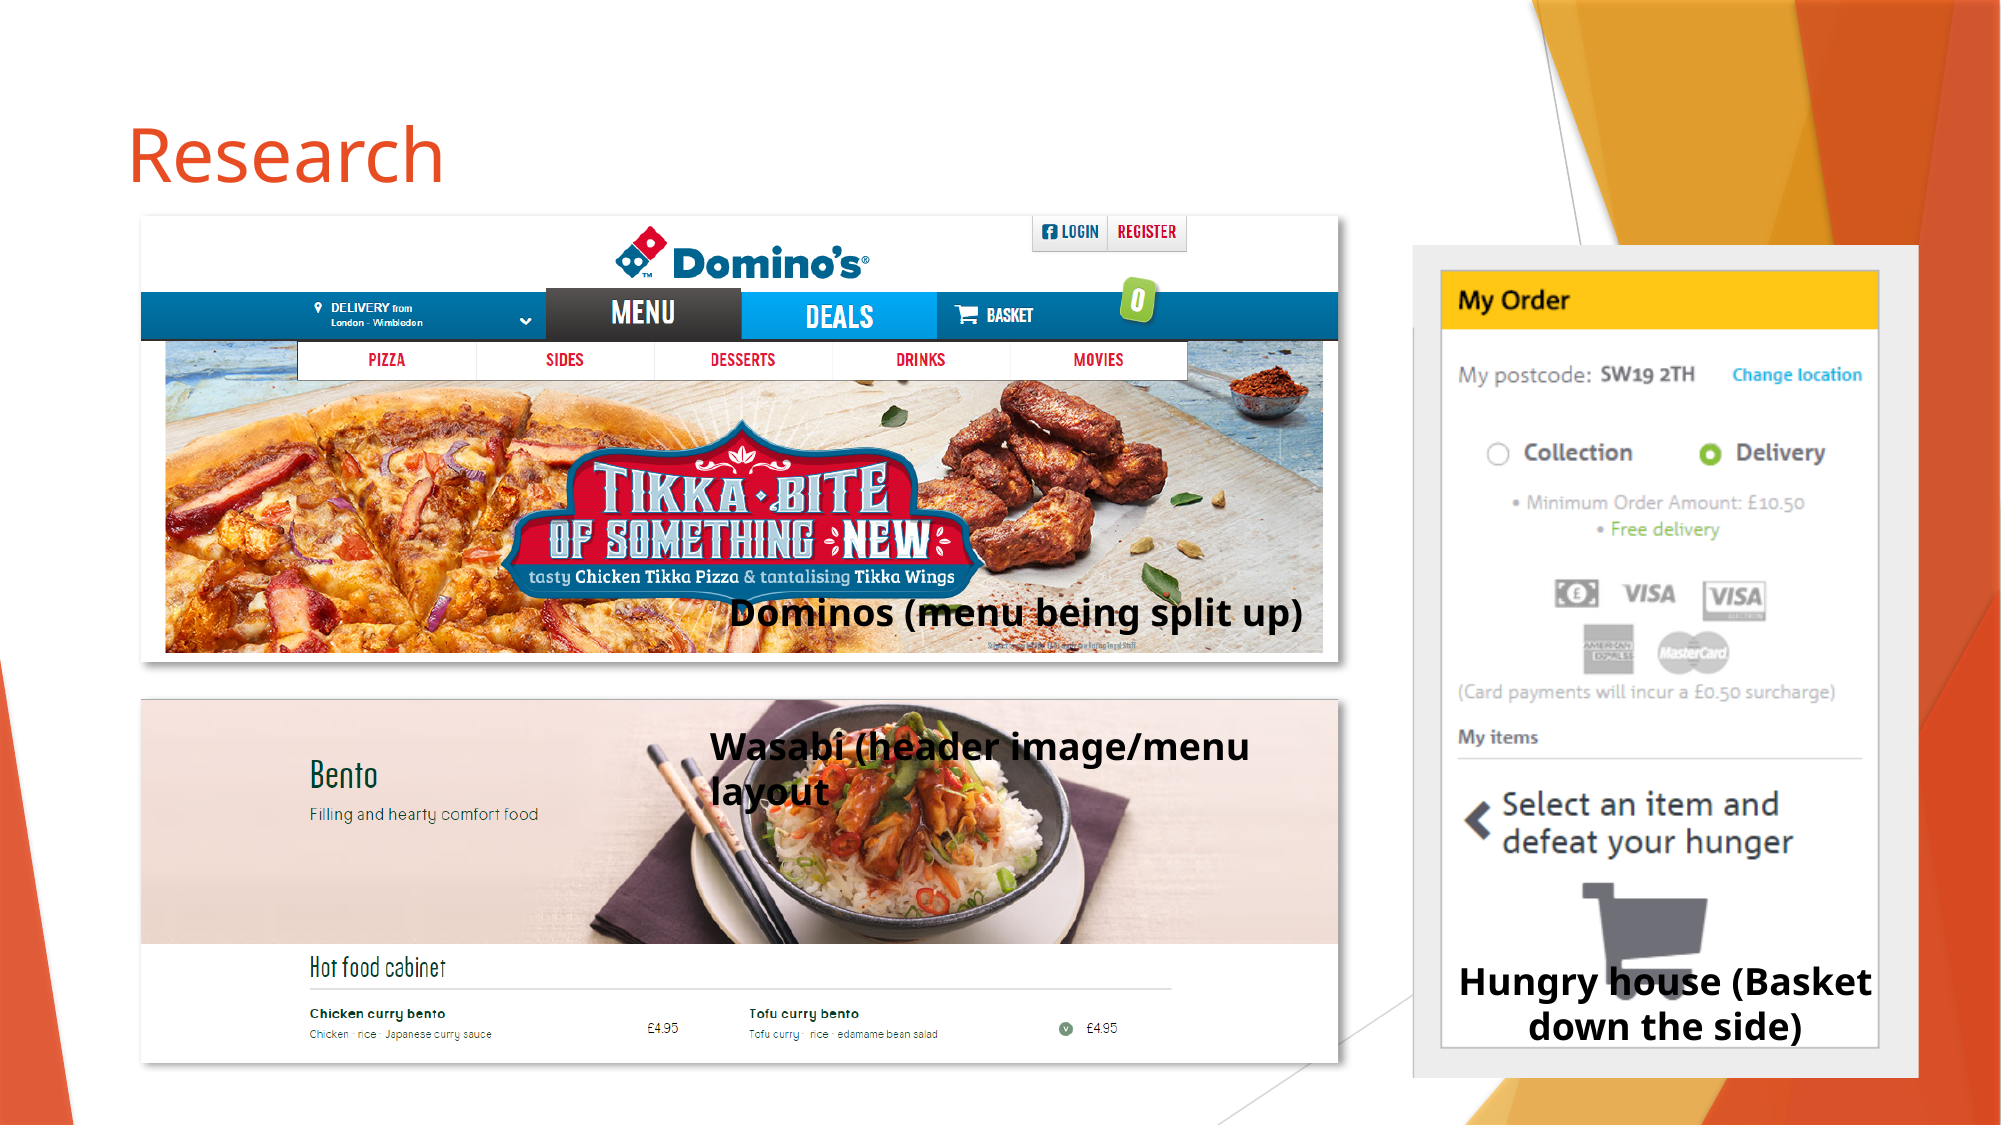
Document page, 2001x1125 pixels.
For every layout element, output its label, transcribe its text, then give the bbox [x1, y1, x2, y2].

picture [315, 303, 321, 311]
picture [380, 320, 394, 325]
picture [521, 319, 531, 324]
title Research [111, 99, 1522, 317]
picture [861, 306, 872, 327]
text_box Wasabi (header image/menu layout [1344, 715, 1352, 821]
picture [850, 306, 858, 327]
picture [959, 306, 977, 316]
picture [140, 699, 1339, 1063]
picture [1412, 244, 1920, 1079]
picture [988, 309, 1033, 321]
picture [822, 306, 846, 327]
picture [808, 306, 818, 327]
picture [140, 216, 1339, 662]
